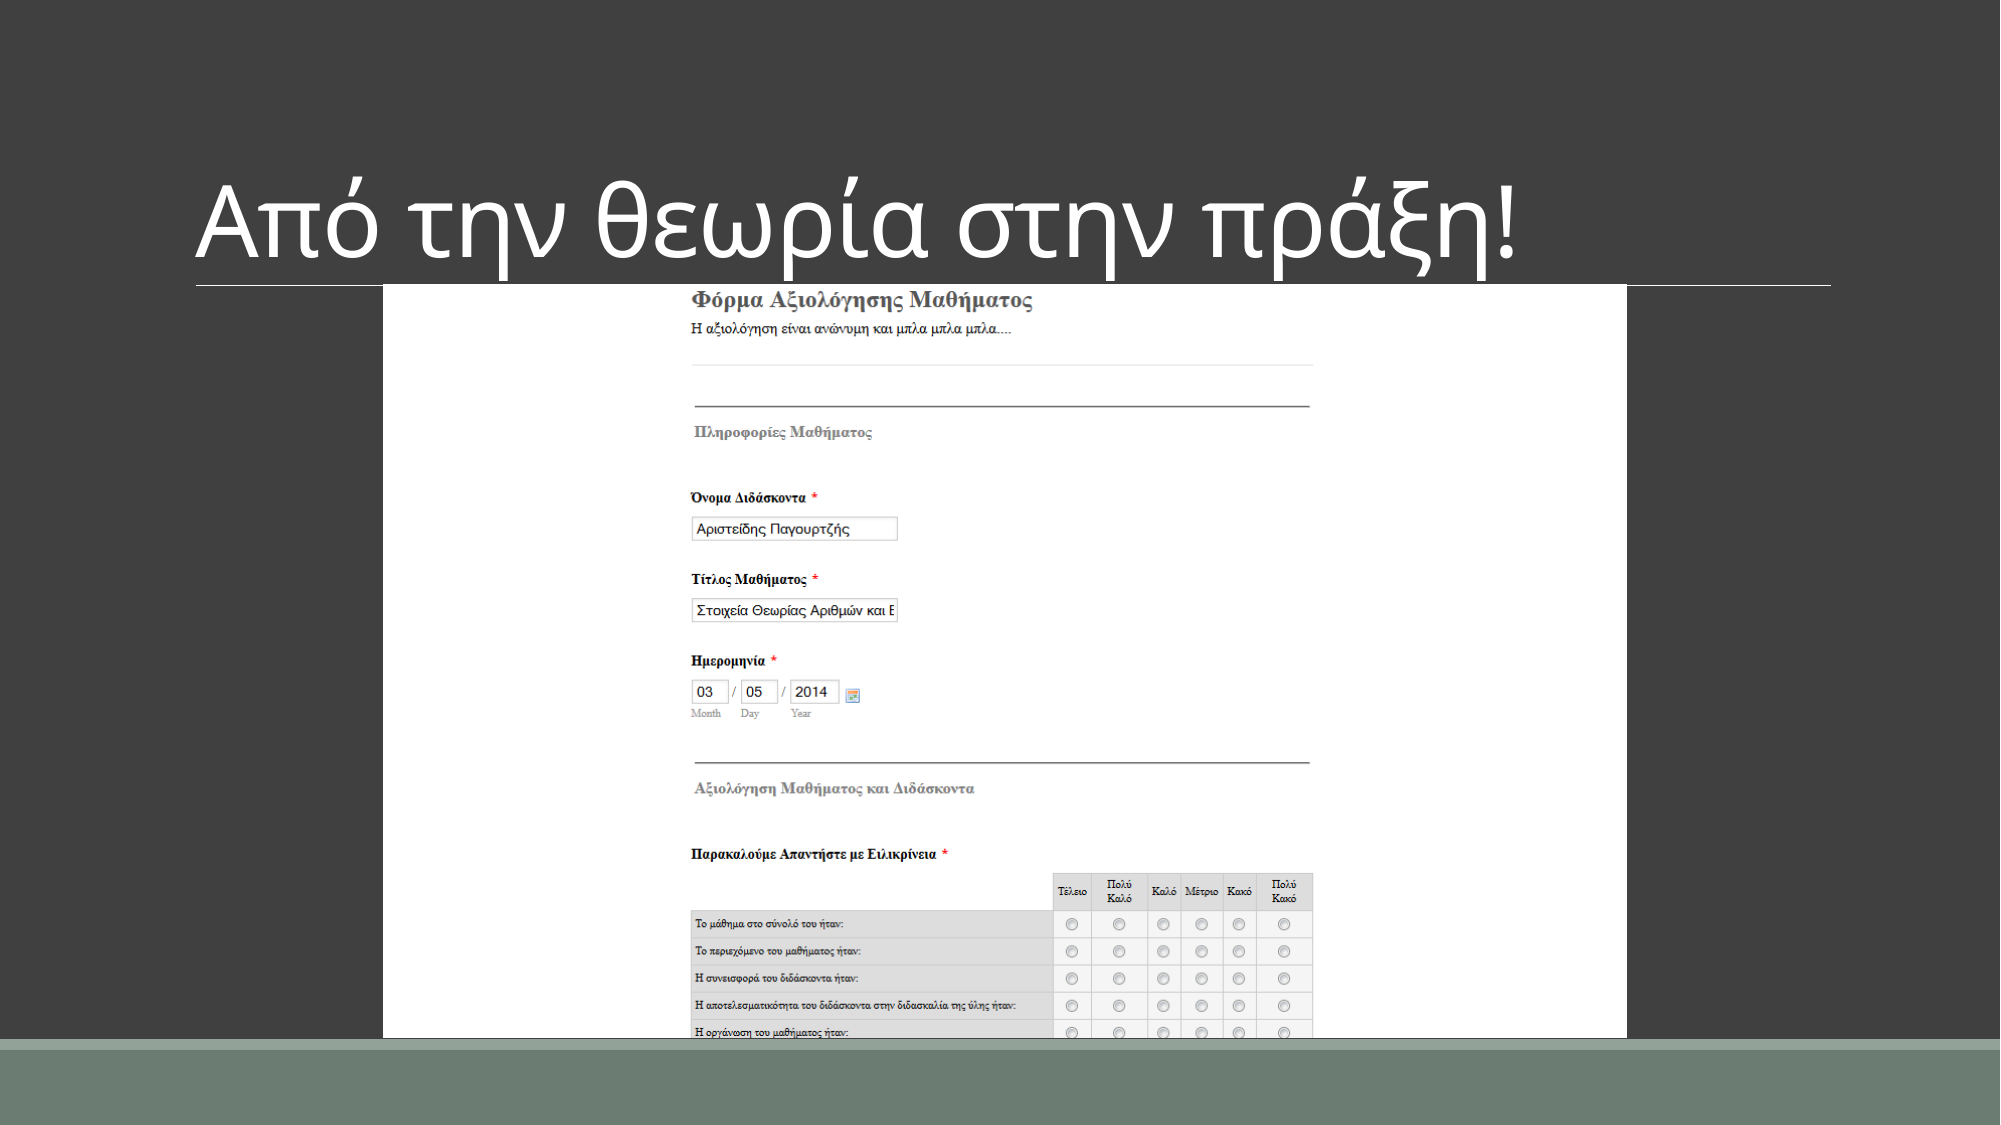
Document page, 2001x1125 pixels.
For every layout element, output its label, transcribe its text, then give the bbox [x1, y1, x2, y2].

title Από την θεωρία στην πράξη! [180, 47, 1830, 285]
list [383, 284, 1627, 1039]
